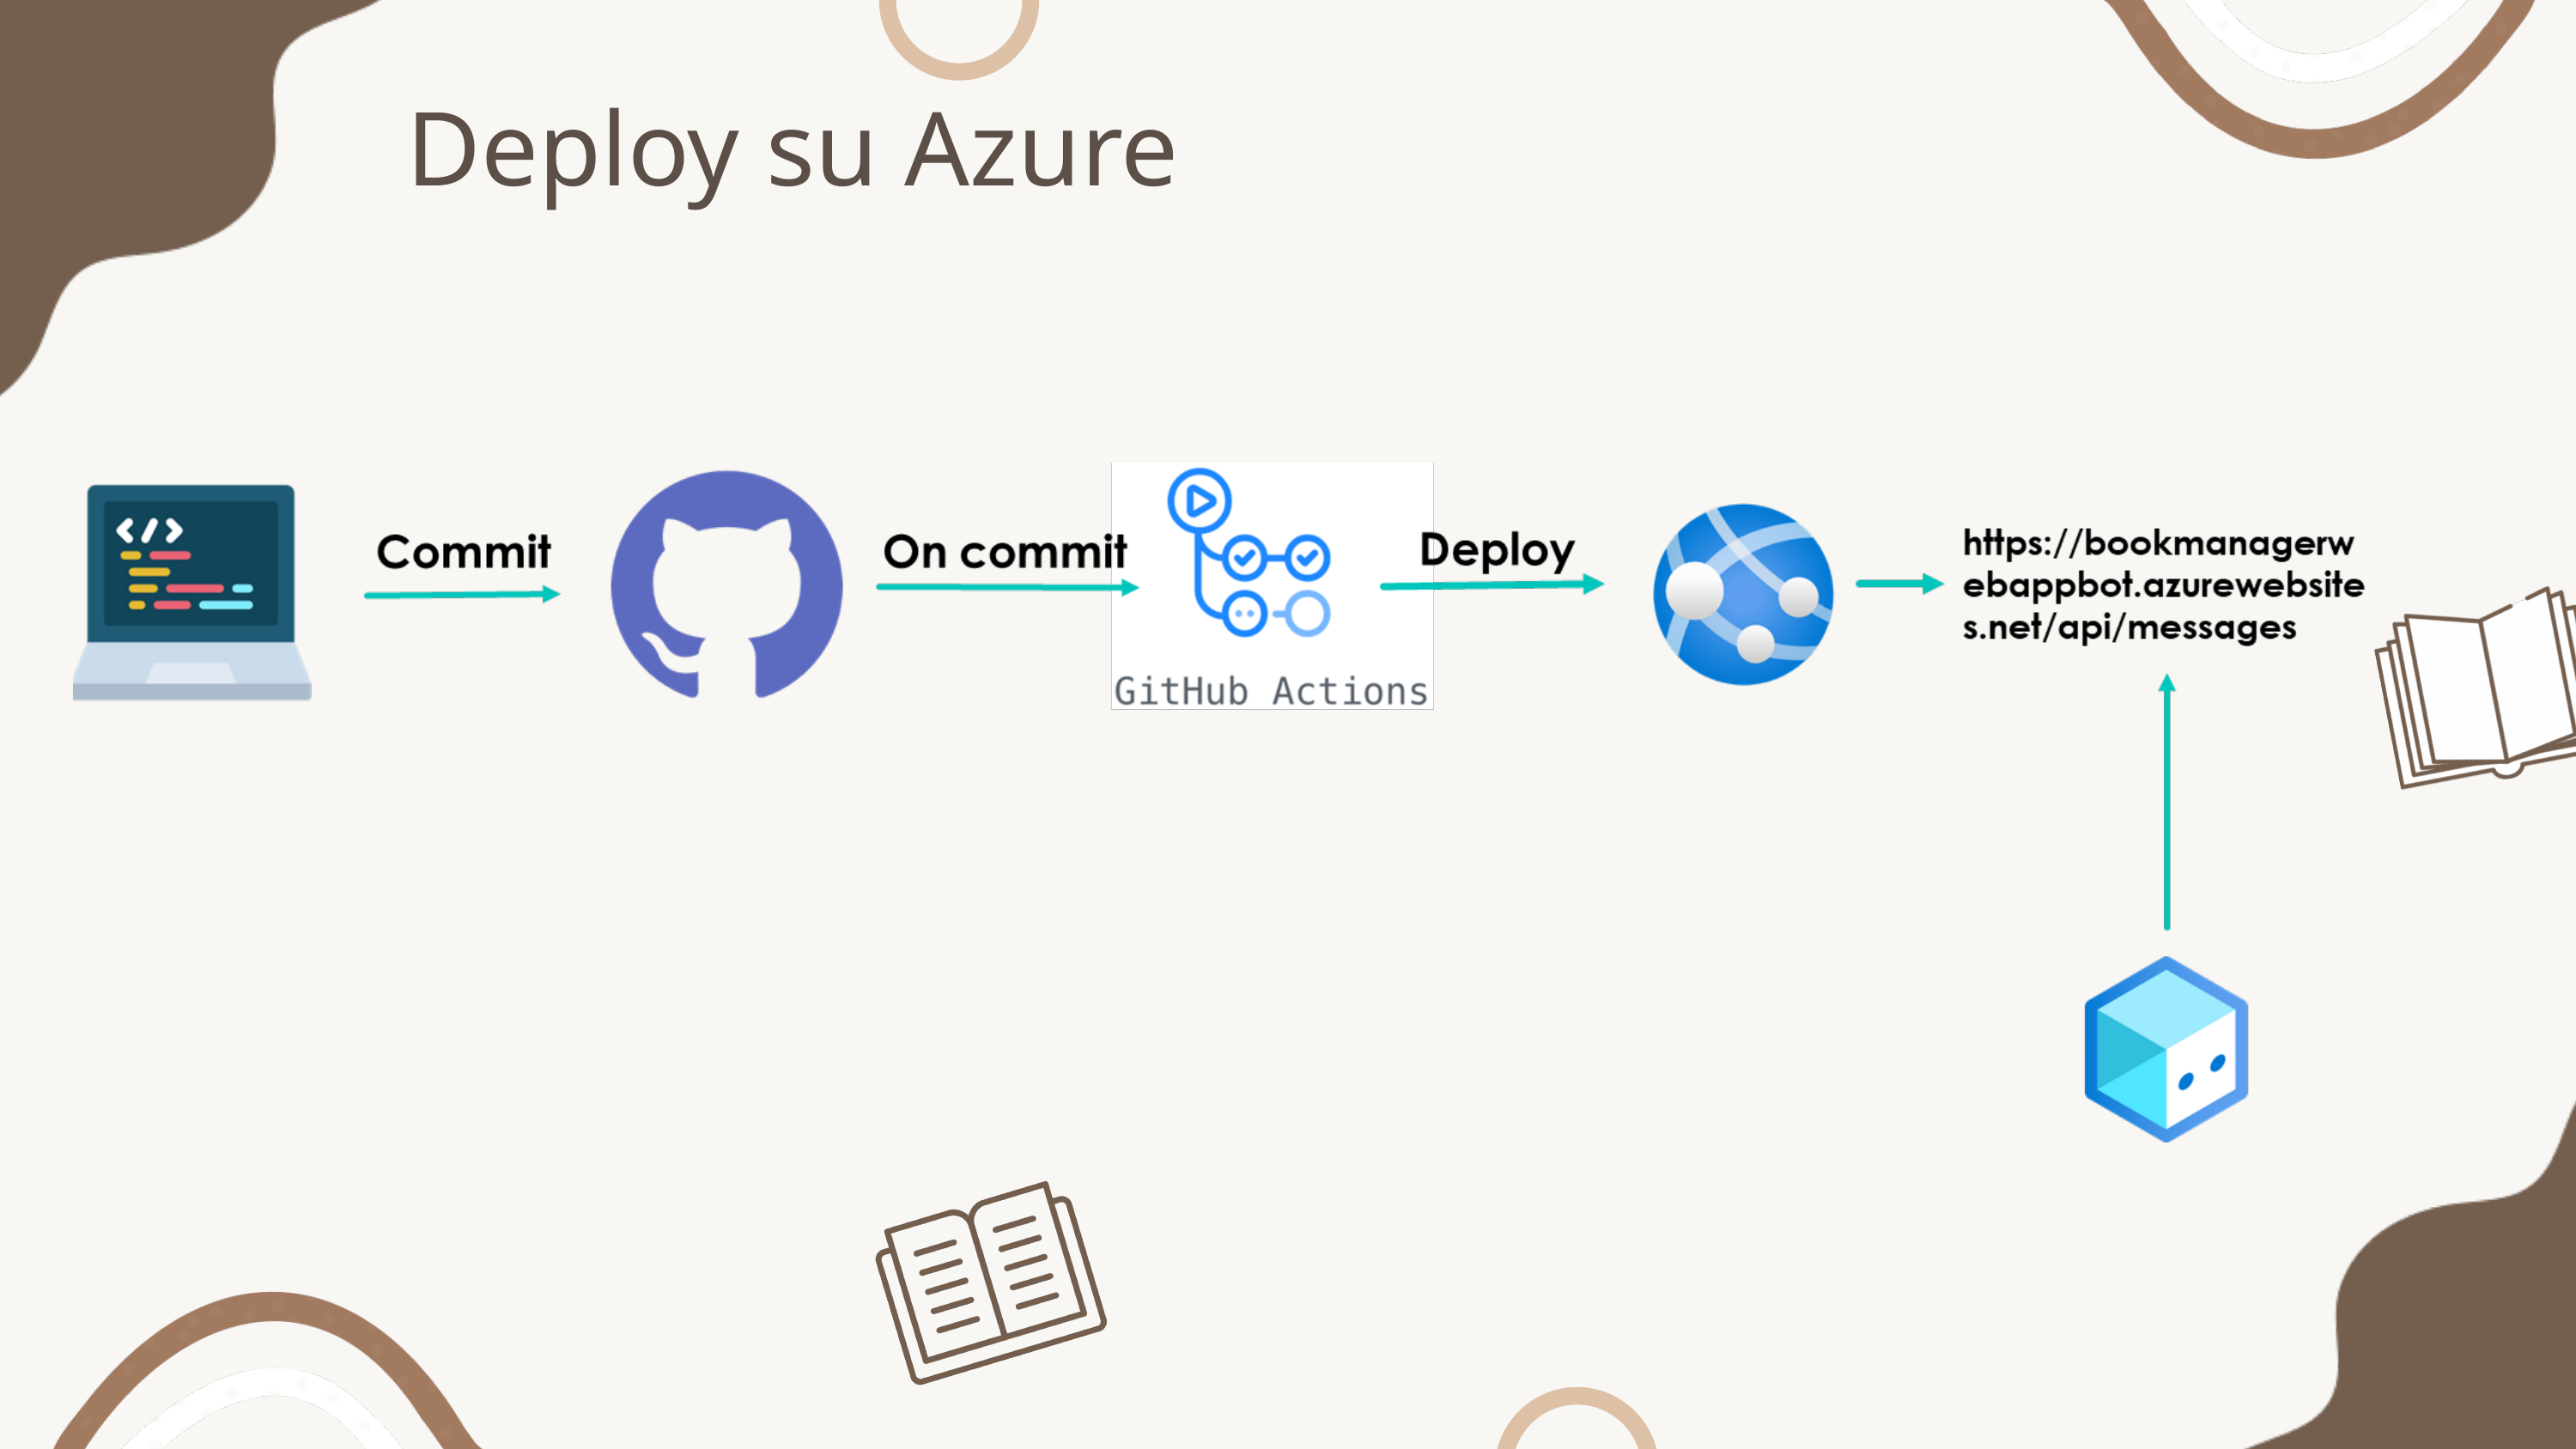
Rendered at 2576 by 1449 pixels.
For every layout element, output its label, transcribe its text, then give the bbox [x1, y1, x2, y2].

picture [43, 1245, 517, 1449]
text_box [1494, 1386, 1660, 1449]
picture [0, 0, 448, 440]
picture [72, 463, 2576, 1449]
picture [2070, 0, 2544, 205]
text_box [878, 0, 1040, 81]
picture [868, 1176, 1109, 1387]
text_box Deploy su Azure [452, 103, 1288, 207]
